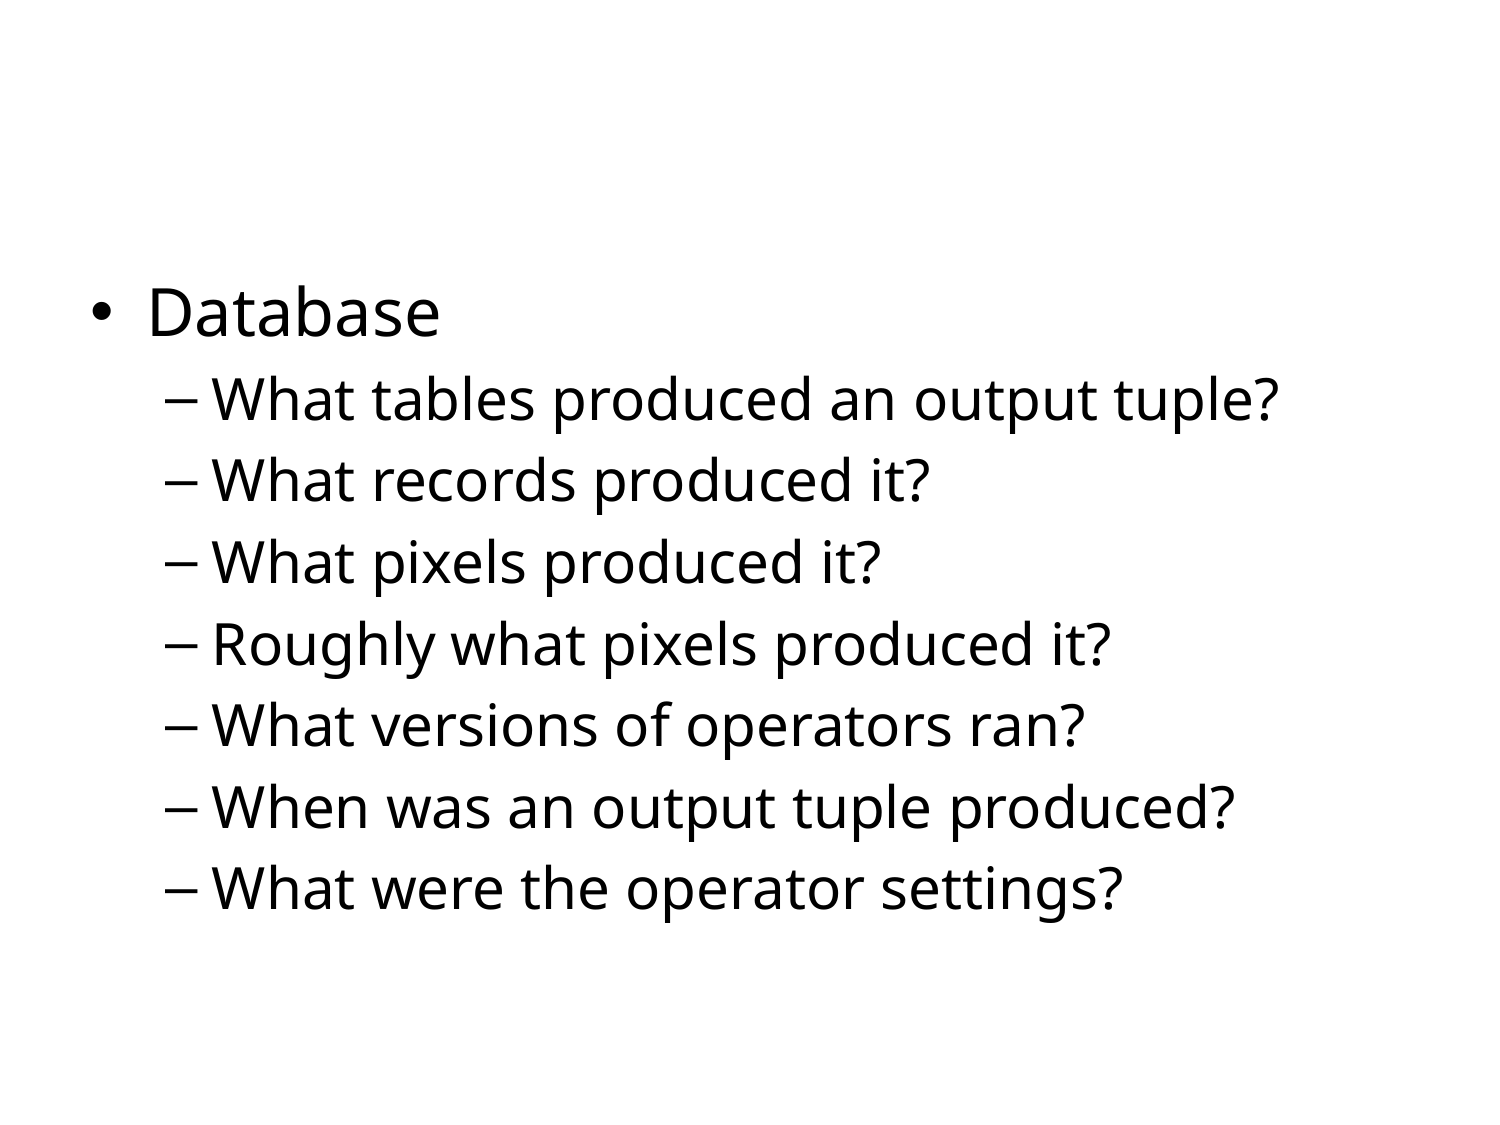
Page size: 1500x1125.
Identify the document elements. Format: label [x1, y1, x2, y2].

list [75, 262, 1425, 1005]
